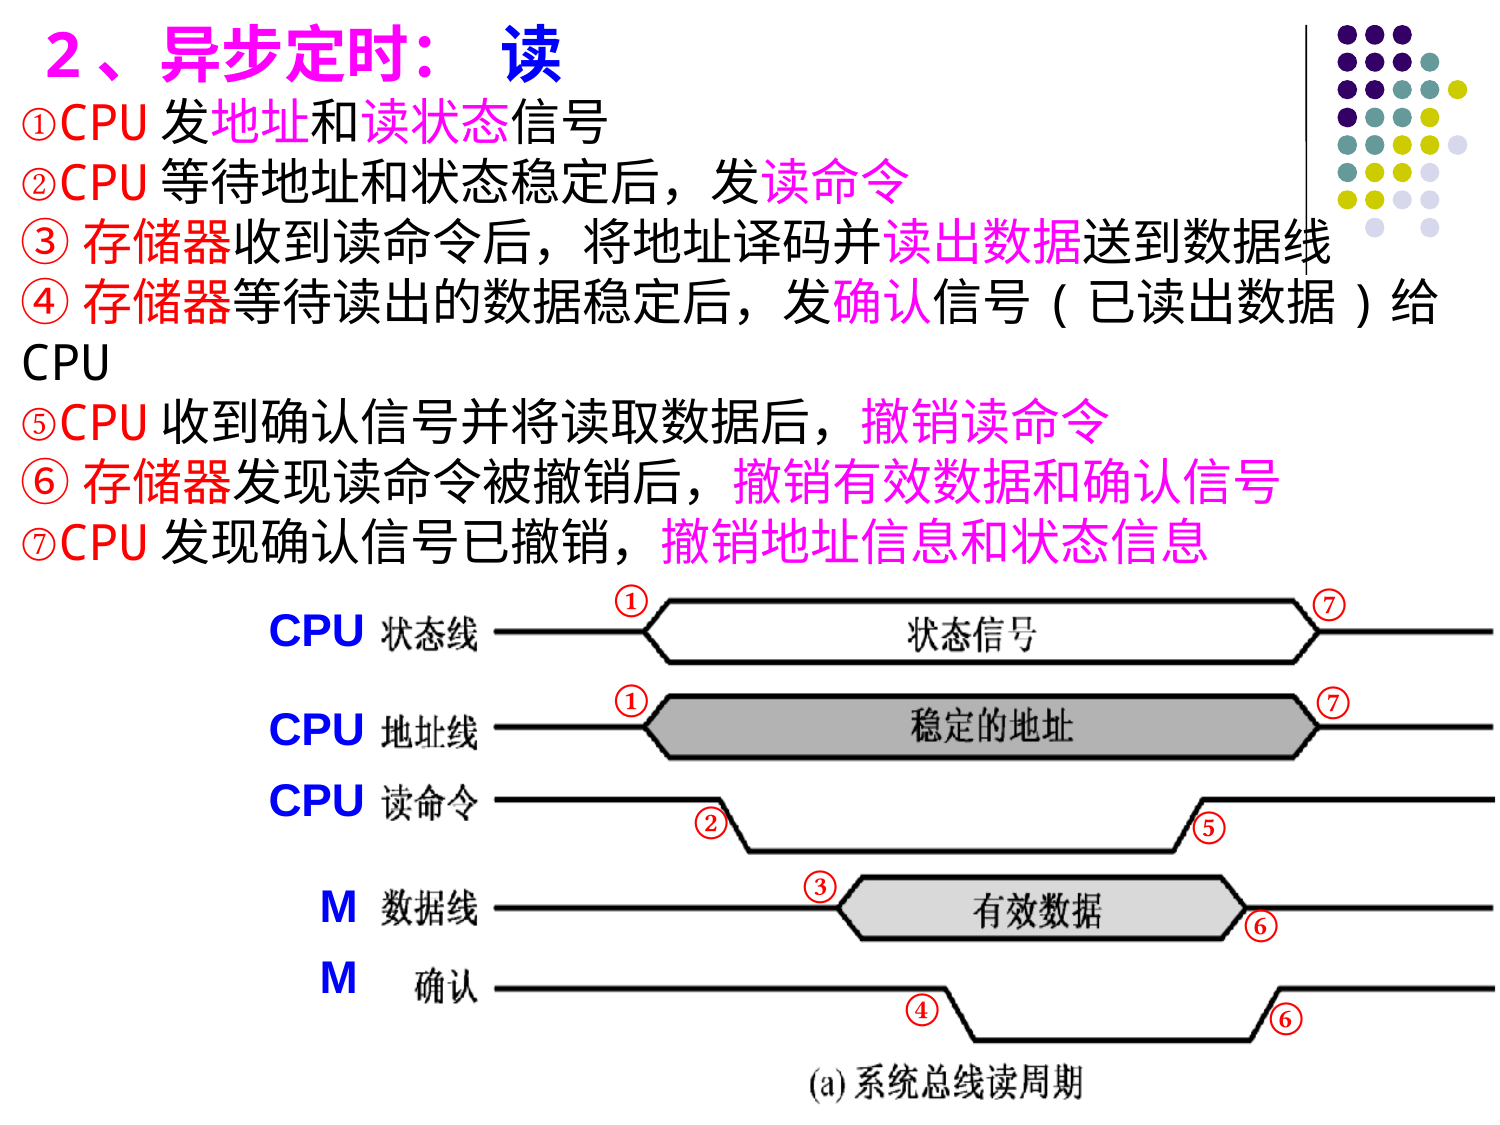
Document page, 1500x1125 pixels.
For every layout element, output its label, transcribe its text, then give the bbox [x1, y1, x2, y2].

text_box ①CPU发地址和读状态信号 ②CPU等待地址和状态稳定后，发读命令 ③存储器收到读命令后，将地址译码并读出数据送到数据线 ④存储器等待读出的数据稳定后，发确认信号(已读出数据)给CPU ⑤CPU收到确认信号并将读取数据后，撤销读命令 ⑥存储器发现读命令被撤销后，撤销有效数据和确认信号 ⑦CPU发现确认信号已撤销，撤销地址信息和状态信息 [5, 83, 1472, 578]
text_box M [253, 869, 365, 940]
text_box CPU [253, 692, 365, 763]
text_box M [253, 940, 365, 1011]
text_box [370, 569, 1500, 1123]
text_box CPU [253, 593, 365, 664]
text_box CPU [253, 763, 365, 834]
list 2、异步定时： 读 [29, 7, 1380, 83]
